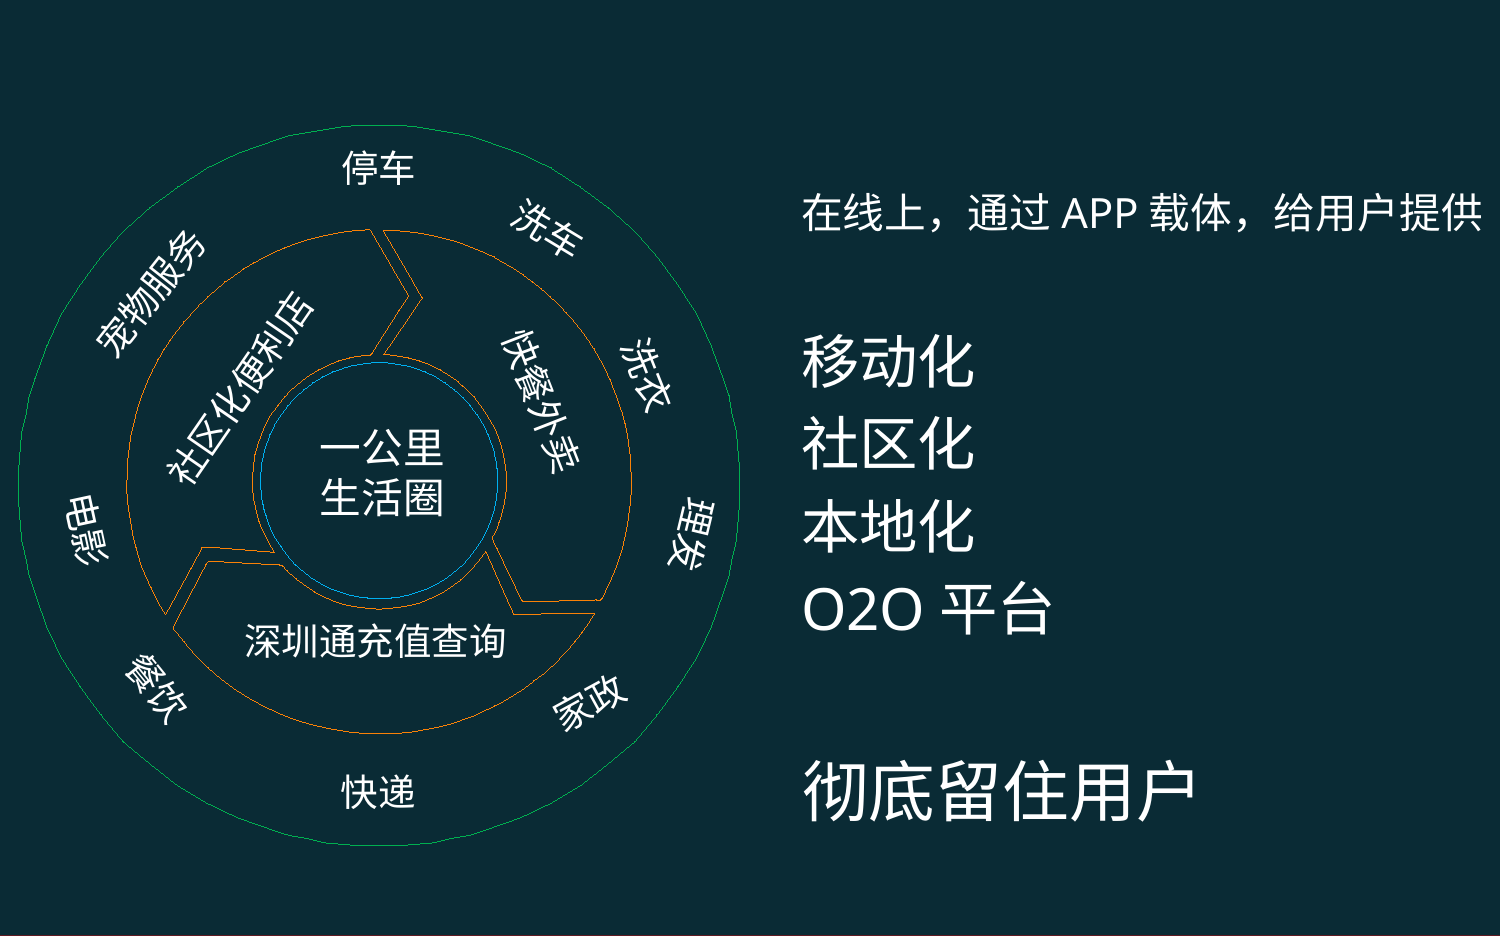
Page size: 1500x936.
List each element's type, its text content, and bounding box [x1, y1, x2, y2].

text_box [18, 125, 765, 846]
text_box 移动化 社区化 本地化 O2O平台 [786, 317, 1224, 650]
text_box 在线上，通过APP载体，给用户提供 [786, 179, 1500, 244]
text_box 彻底留住用户 [787, 742, 1438, 838]
